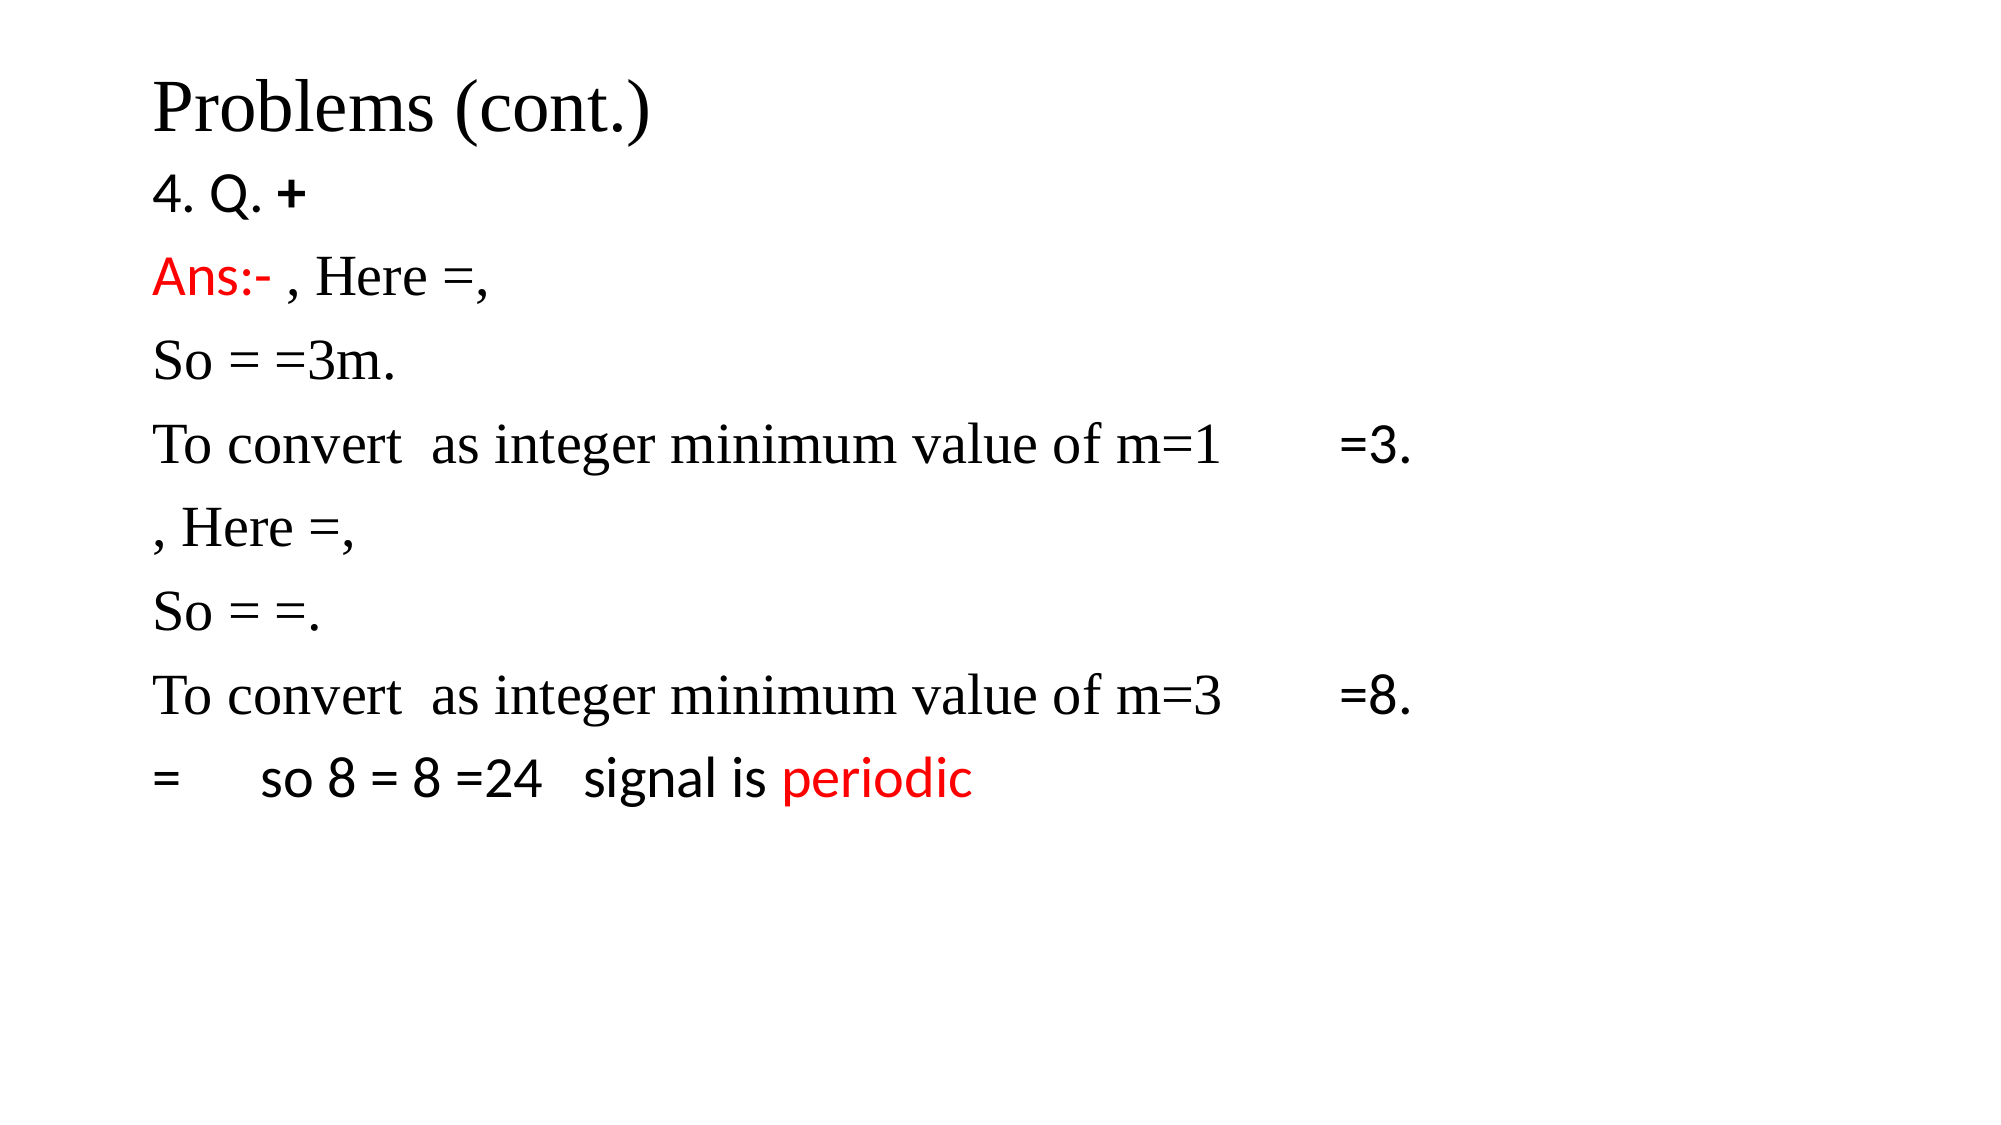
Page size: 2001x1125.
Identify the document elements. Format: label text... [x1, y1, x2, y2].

title Problems (cont.) [137, 59, 1863, 155]
